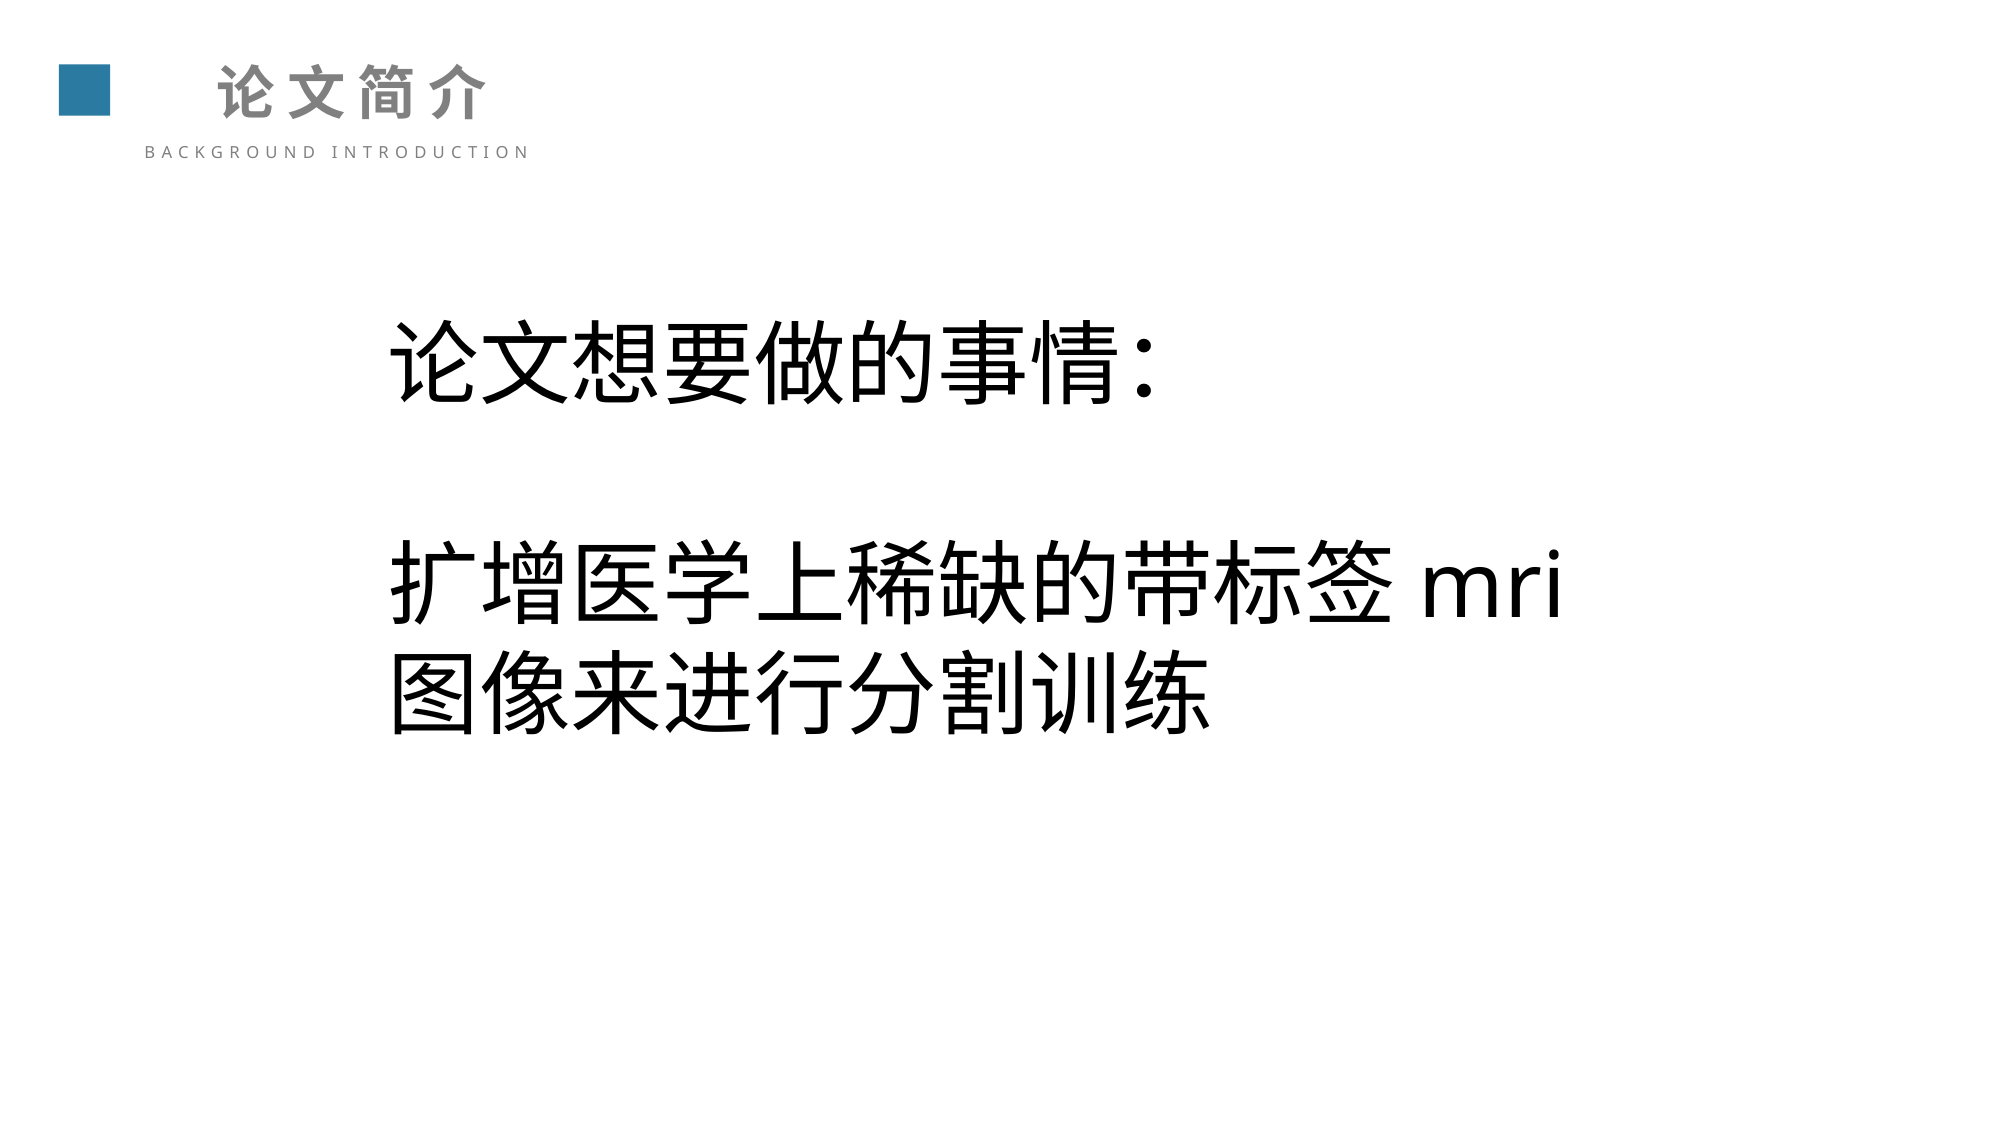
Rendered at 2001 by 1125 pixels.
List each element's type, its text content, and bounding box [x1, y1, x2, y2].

text_box 论文想要做的事情： 扩增医学上稀缺的带标签mri图像来进行分割训练 [372, 298, 1628, 753]
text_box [58, 42, 600, 178]
